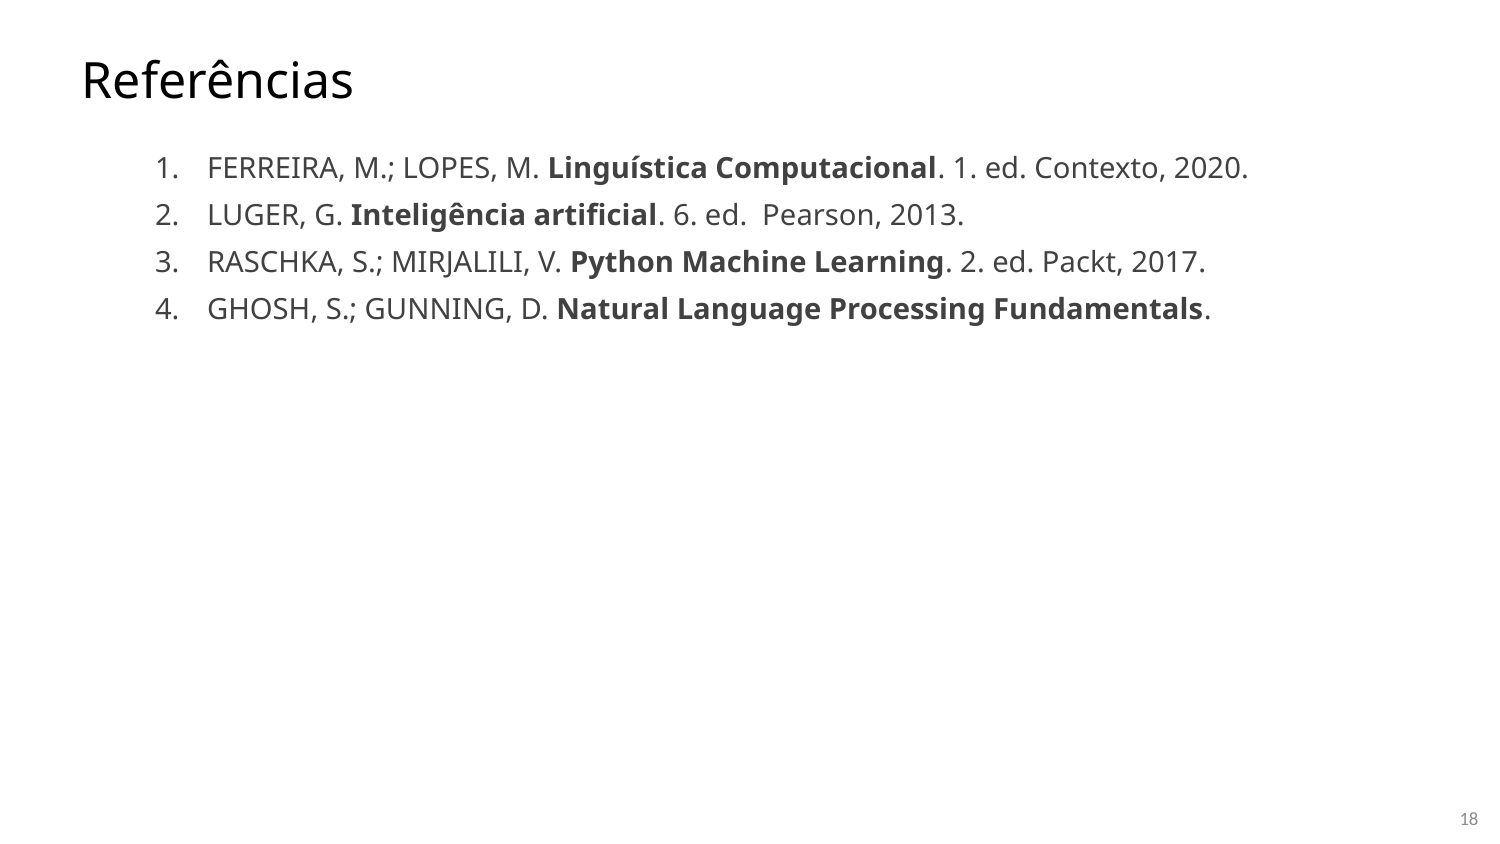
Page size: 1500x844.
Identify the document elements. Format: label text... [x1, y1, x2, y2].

list FERREIRA, M.; LOPES, M. Linguística Computacional. 1. ed. Contexto, 2020. LUGER, G. Inteligência artificial. 6. ed. ‎ Pearson, 2013. RASCHKA, S.; MIRJALILI, V. Python Machine Learning. 2. ed. Packt, 2017. GHOSH, S.; GUNNING, D. Natural Language Processing Fundamentals. [117, 121, 1320, 648]
slide_number 18 [1403, 791, 1494, 844]
title Referências [66, 23, 1215, 142]
